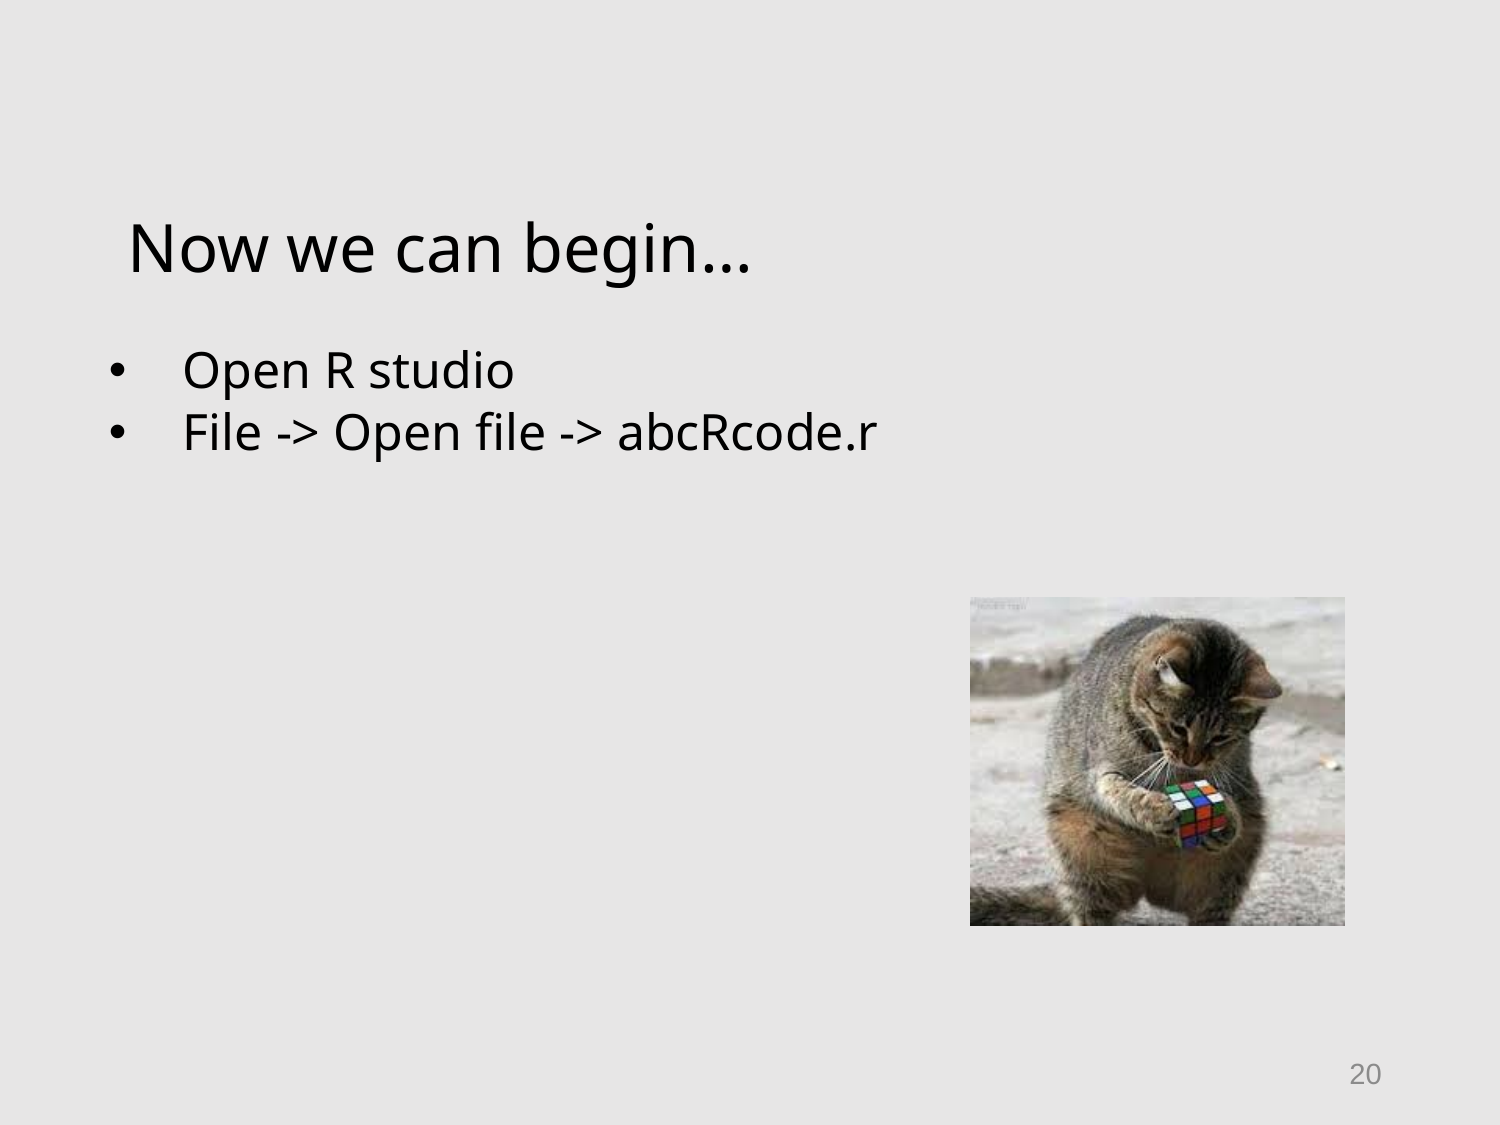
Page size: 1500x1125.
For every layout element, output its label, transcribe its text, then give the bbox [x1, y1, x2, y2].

title Now we can begin… [112, 207, 1447, 296]
picture [969, 597, 1345, 926]
list Open R studio File -> Open file -> abcRcode.r [64, 338, 1400, 626]
slide_number 20 [1059, 1042, 1397, 1103]
